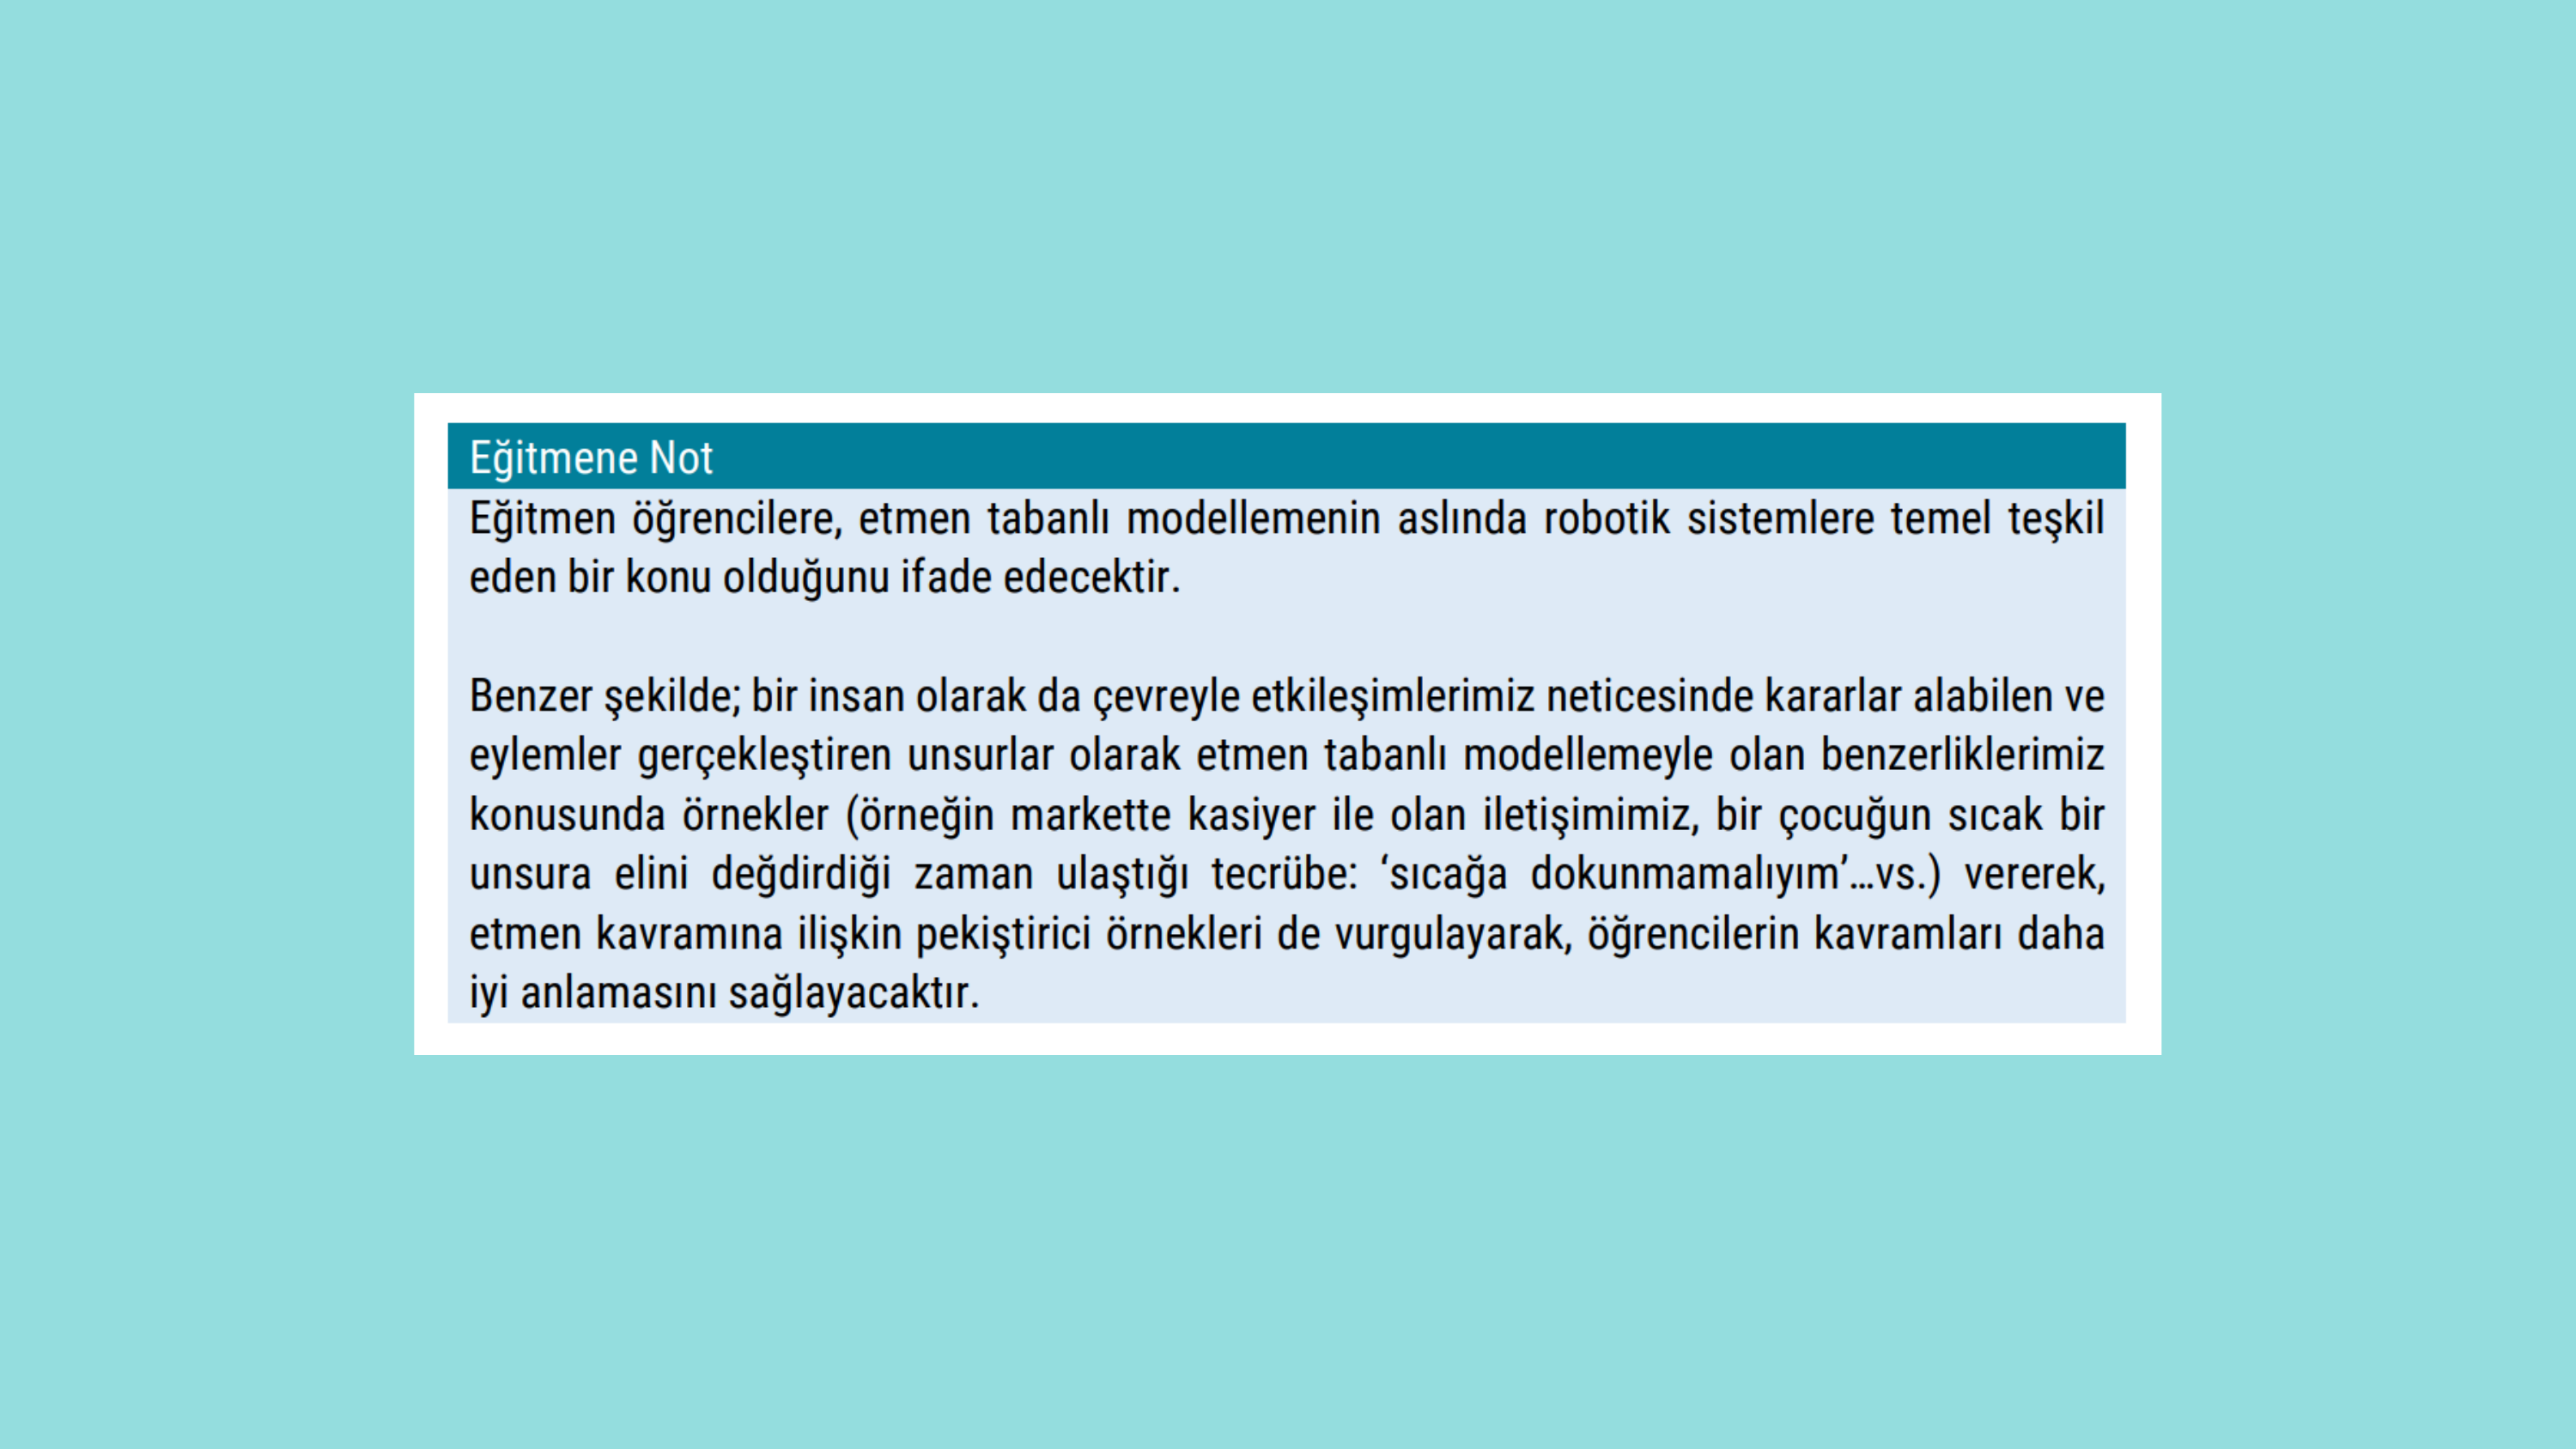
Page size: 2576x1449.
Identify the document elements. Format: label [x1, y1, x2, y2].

text_box [414, 393, 2162, 1056]
